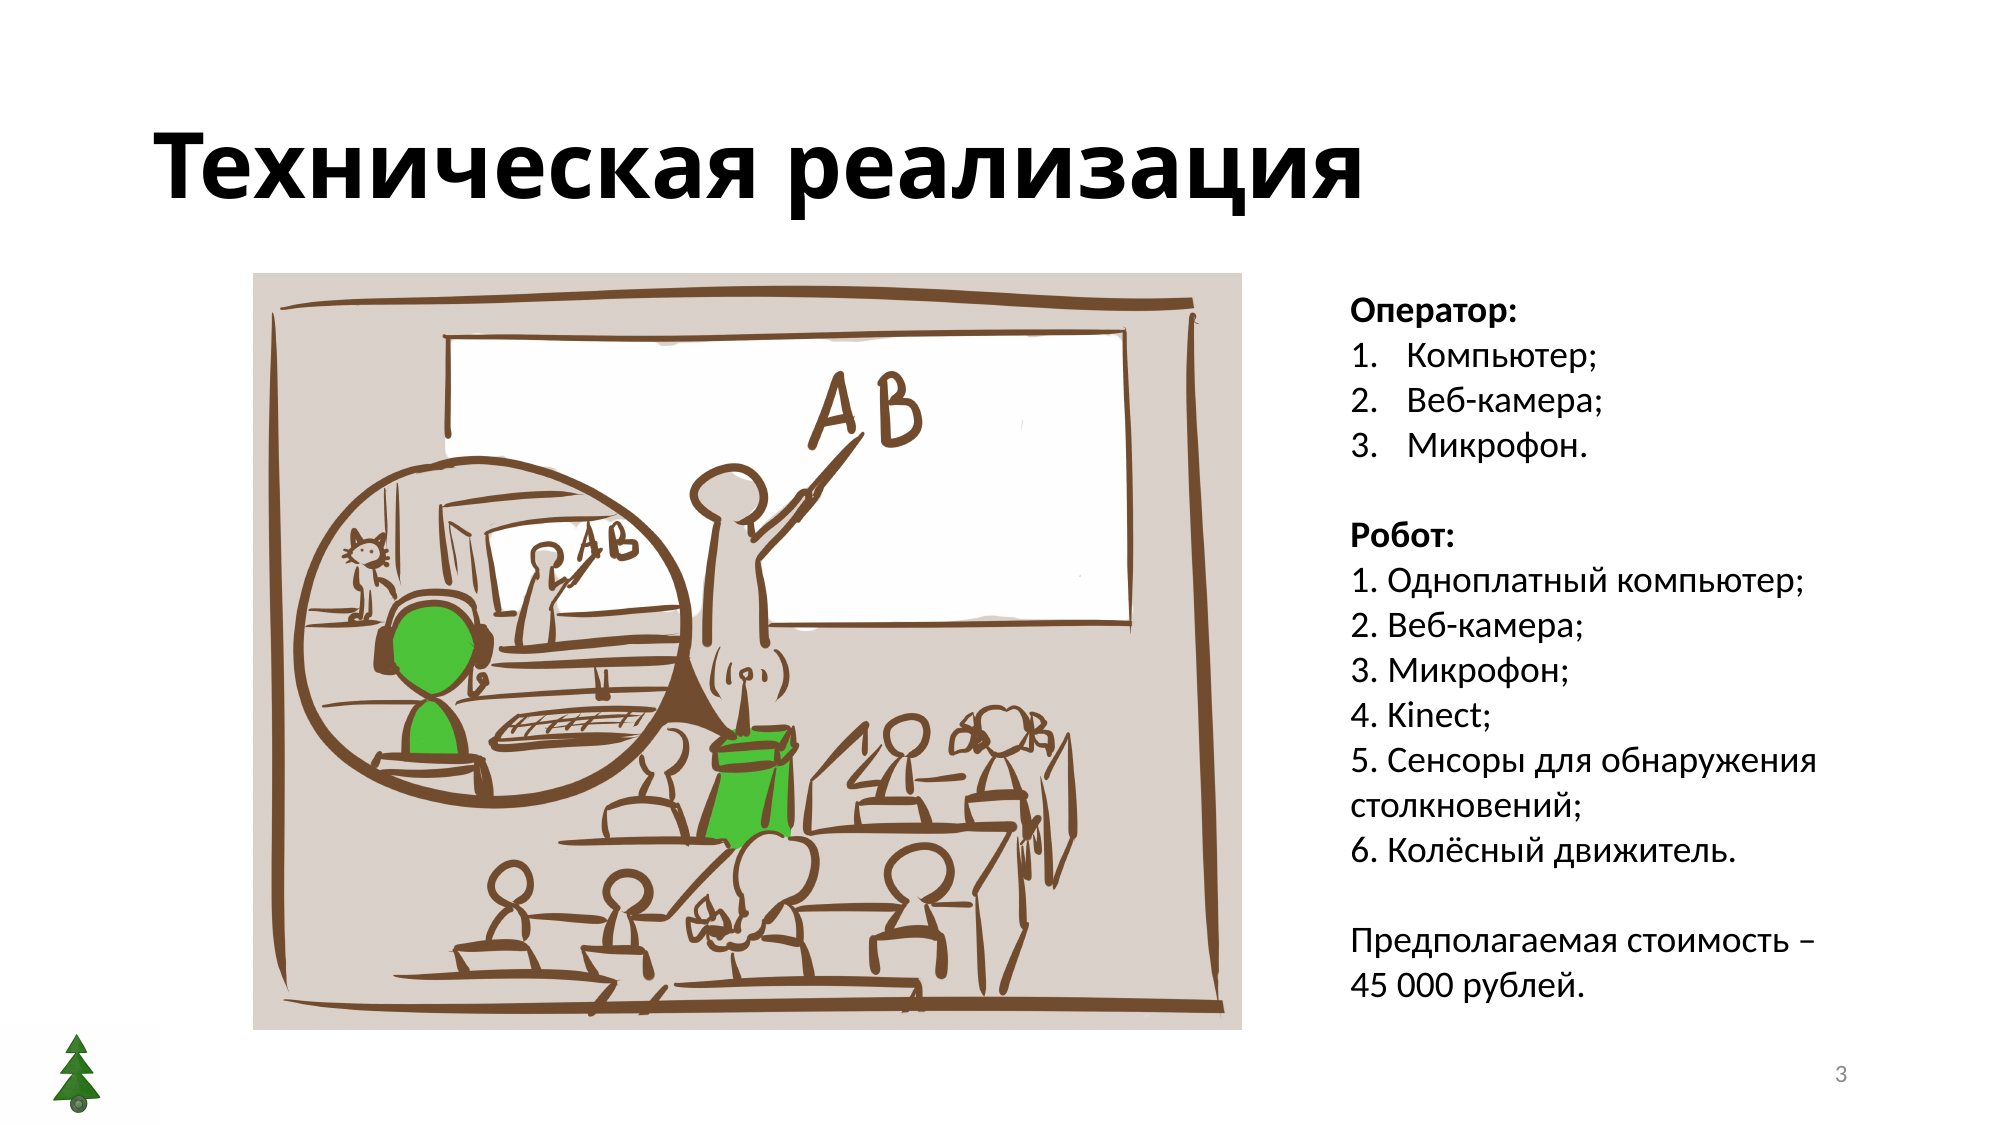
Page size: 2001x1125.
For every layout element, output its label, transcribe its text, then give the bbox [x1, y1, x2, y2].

picture [0, 1025, 159, 1125]
picture [253, 273, 1242, 1030]
slide_number 3 [1412, 1042, 1863, 1103]
text_box Оператор: Компьютер; Веб-камера; Микрофон. Робот: 1. Одноплатный компьютер; 2. Веб-камера; 3. Микрофон; 4. Kinect; 5. Сенсоры для обнаружения столкновений; 6. Колёсный движитель. Предполагаемая стоимость – 45 000 рублей. [1335, 277, 1914, 1013]
title Техническая реализация [137, 59, 1863, 278]
